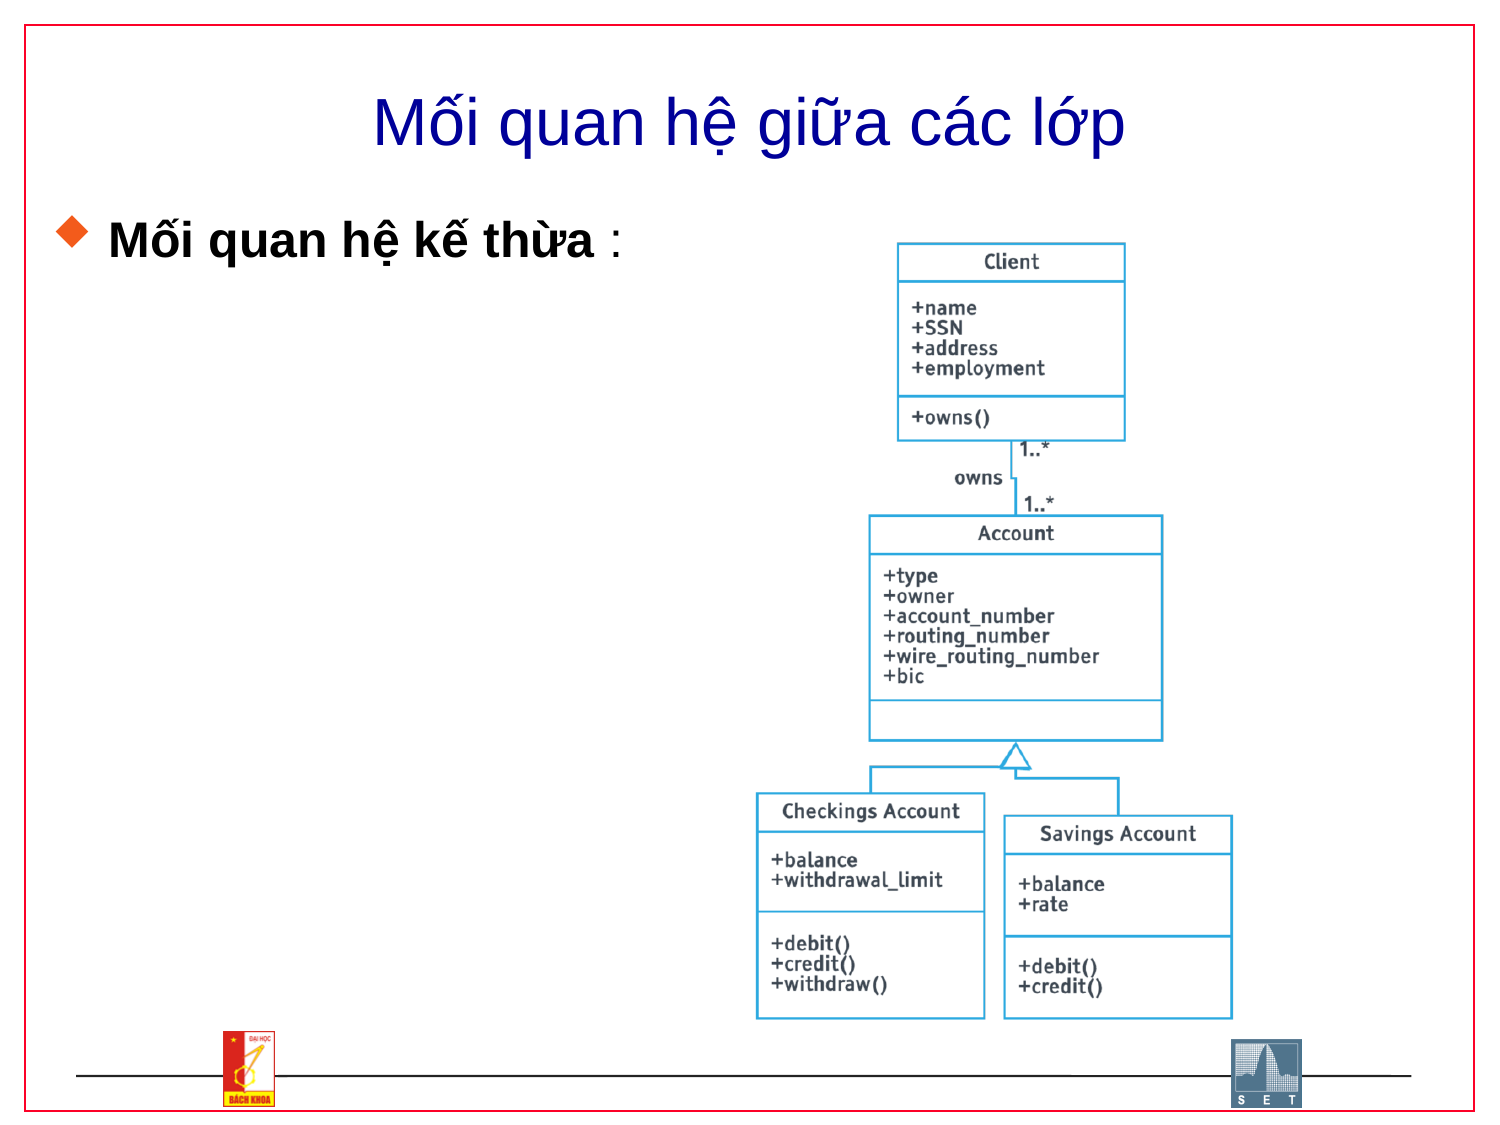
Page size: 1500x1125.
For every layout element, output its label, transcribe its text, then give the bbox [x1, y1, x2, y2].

list Mối quan hệ kế thừa : [36, 199, 711, 1051]
picture [222, 1051, 276, 1108]
picture [712, 199, 1302, 1108]
title Mối quan hệ giữa các lớp [111, 74, 1388, 163]
